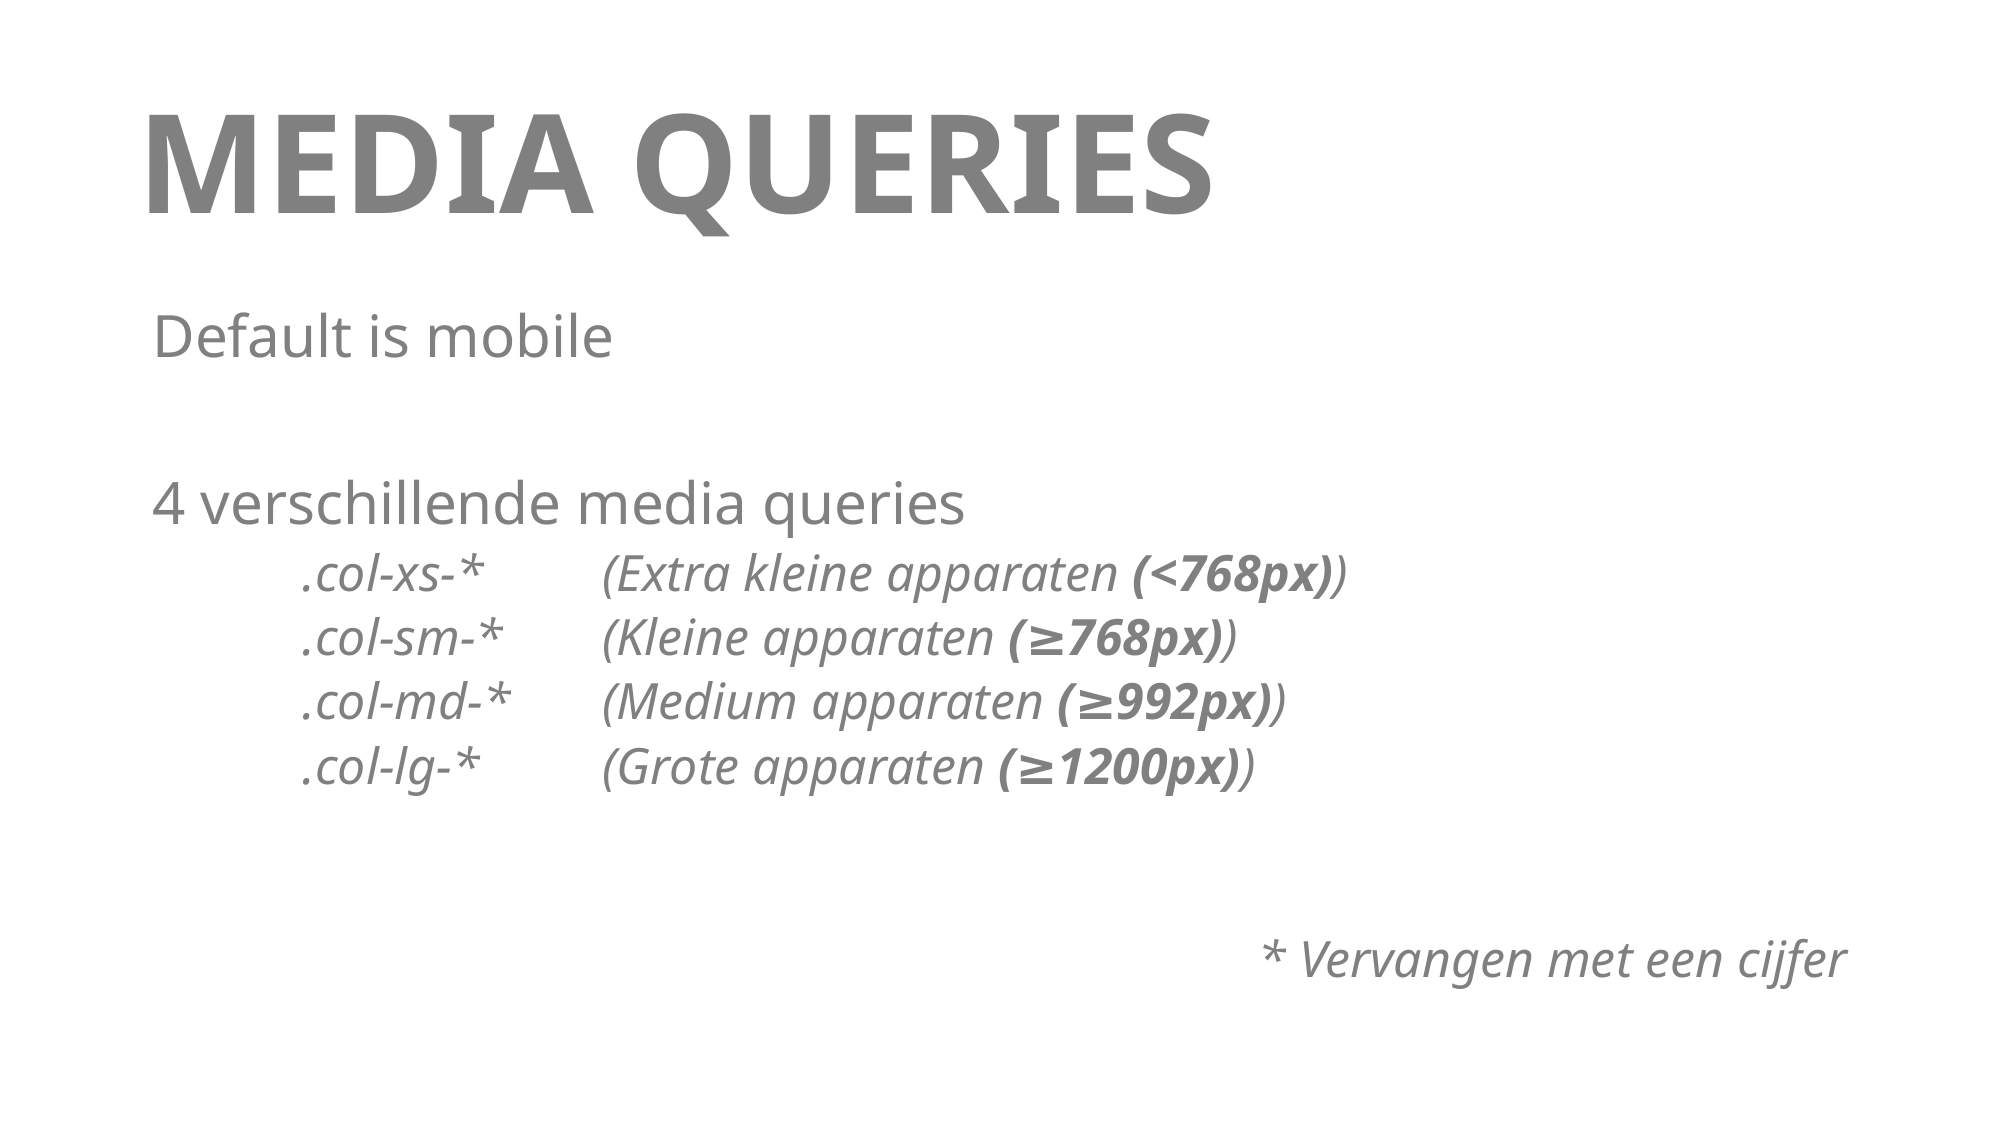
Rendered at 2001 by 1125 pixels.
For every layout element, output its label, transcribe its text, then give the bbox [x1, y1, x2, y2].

list Default is mobile 4 verschillende media queries .col-xs-* (Extra kleine apparaten (<768px)) .col-sm-* (Kleine apparaten (≥768px)) .col-md-* (Medium apparaten (≥992px)) .col-lg-* (Grote apparaten (≥1200px)) * Vervangen met een cijfer [137, 299, 1863, 1014]
title MEDIA QUERIES [137, 59, 1863, 278]
